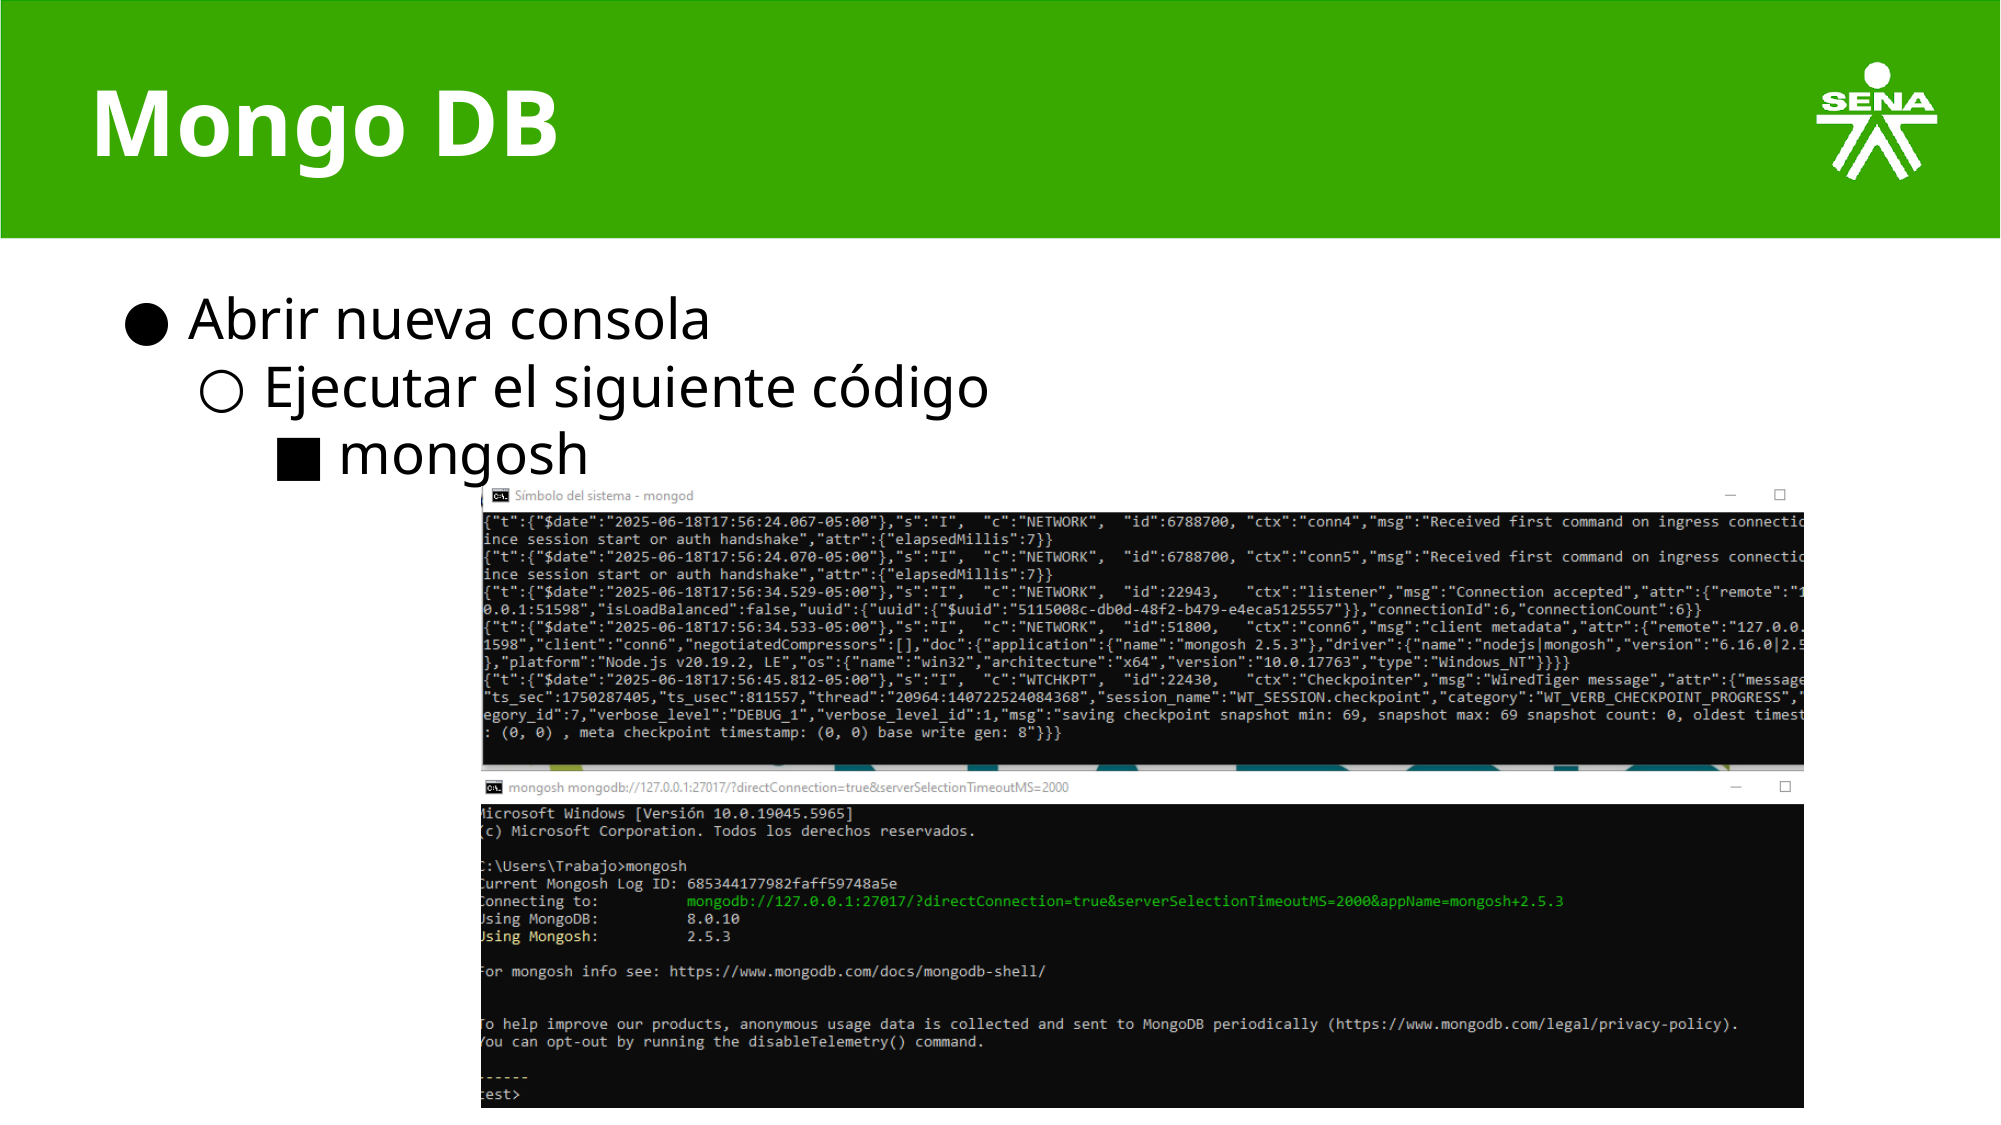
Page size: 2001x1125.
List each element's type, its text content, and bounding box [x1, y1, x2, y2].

text_box Abrir nueva consola Ejecutar el siguiente código mongosh [98, 276, 1972, 922]
picture [0, 0, 2001, 1125]
title Mongo DB [74, 18, 1800, 236]
